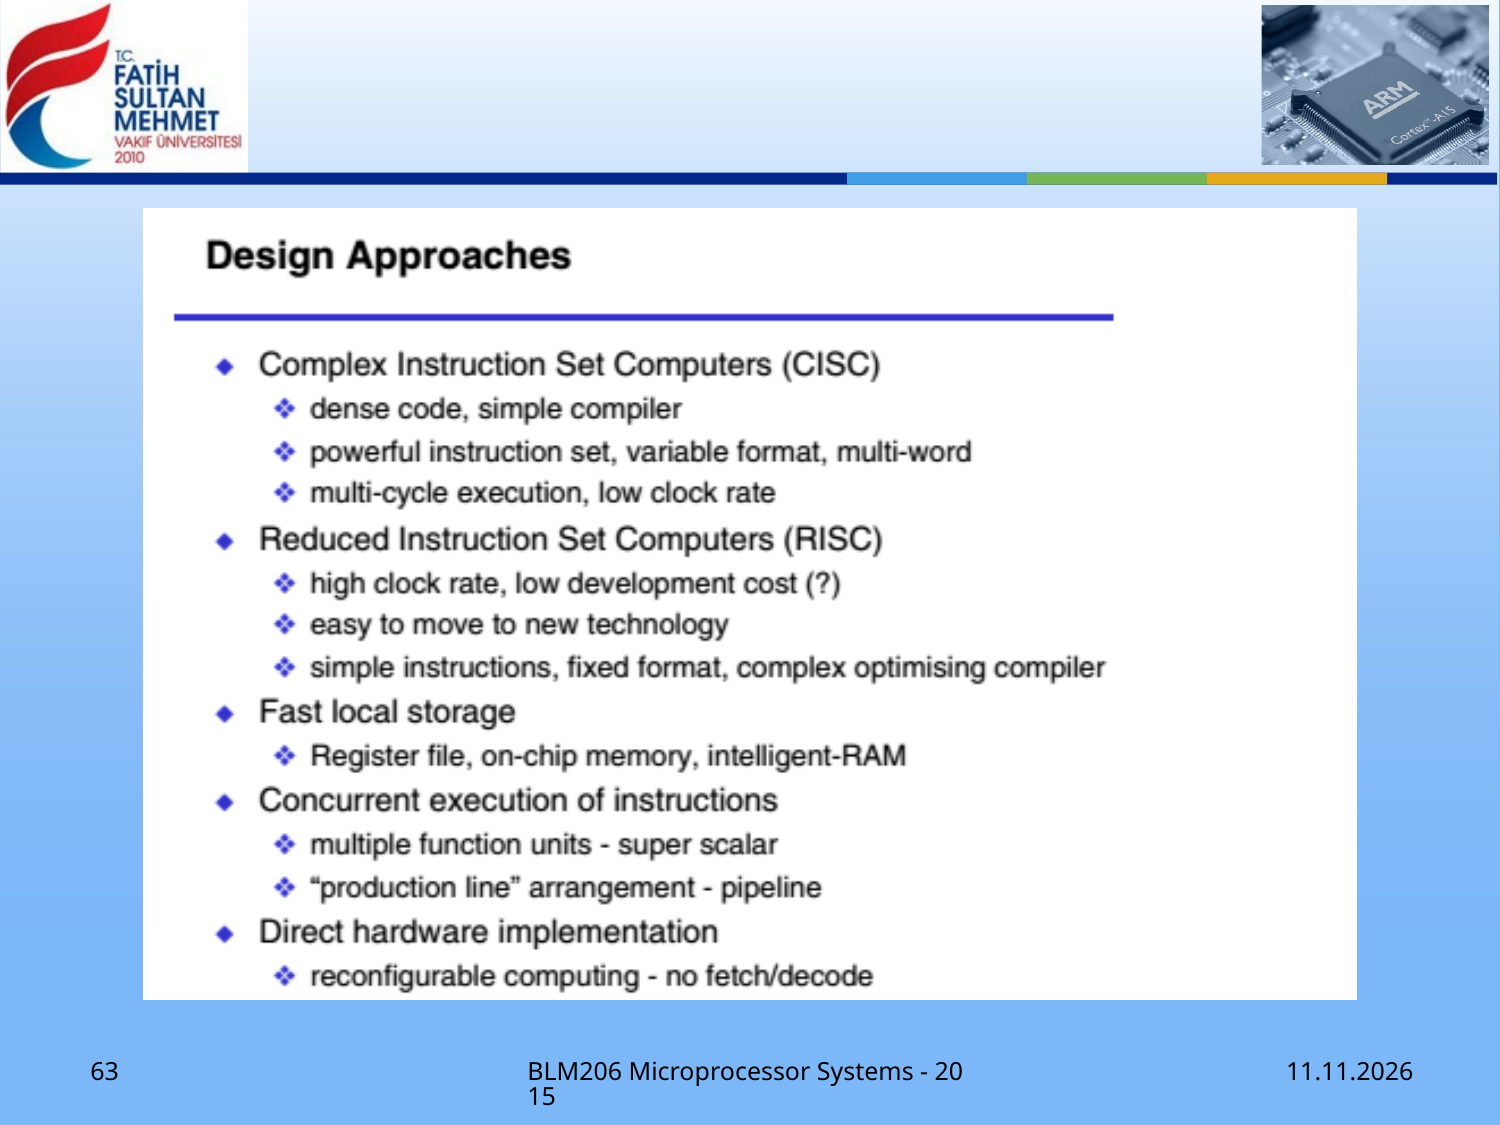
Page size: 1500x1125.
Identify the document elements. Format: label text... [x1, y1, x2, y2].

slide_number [1078, 1042, 1429, 1103]
picture [143, 207, 1357, 1000]
picture [1, 0, 248, 172]
picture [1261, 4, 1490, 165]
slide_number 63 [75, 1042, 426, 1103]
footer BLM206 Microprocessor Systems - 2015 [512, 1042, 988, 1103]
